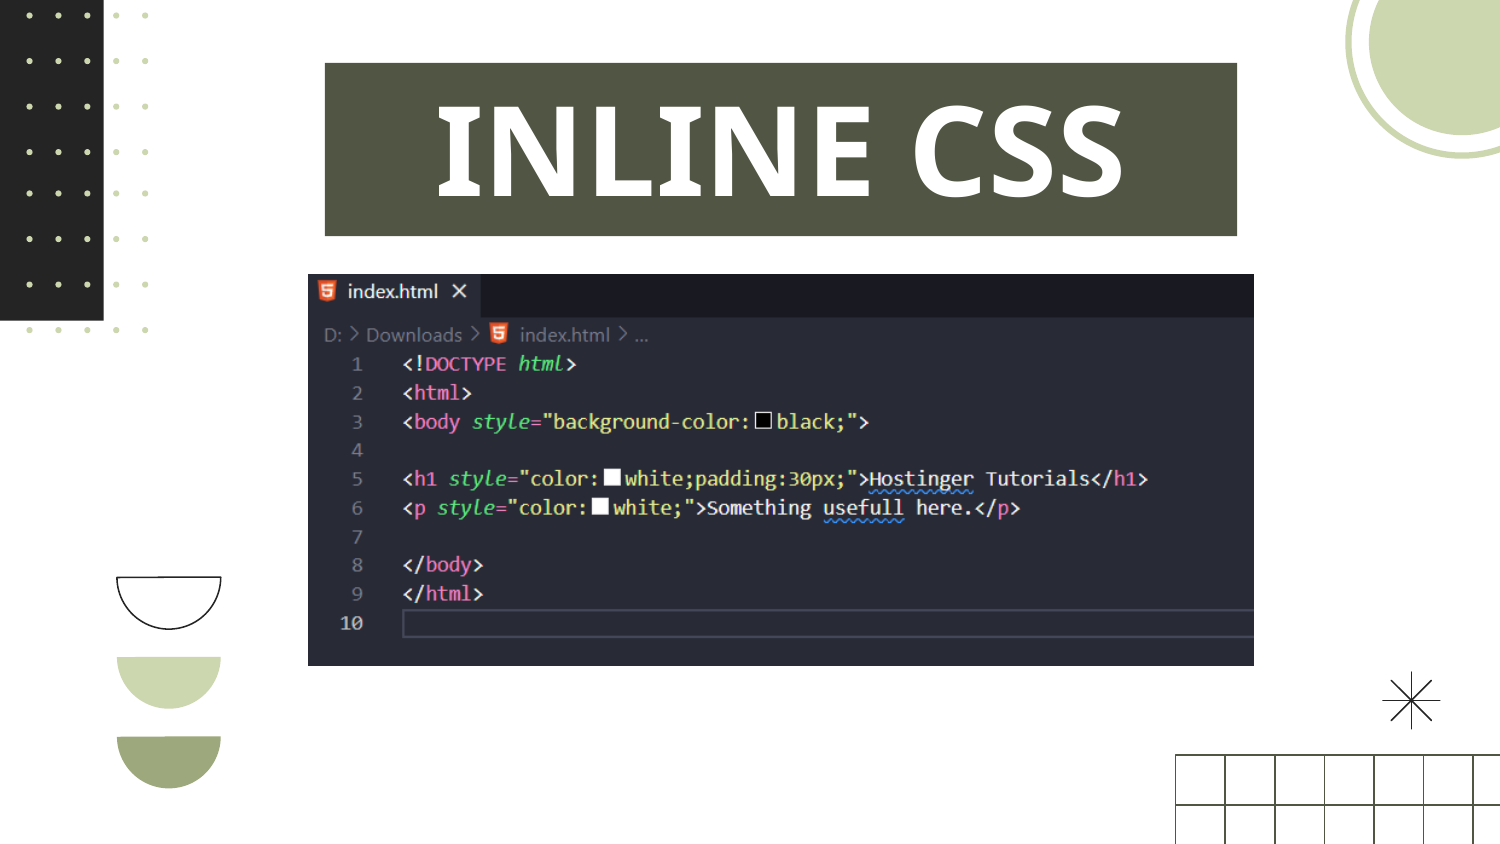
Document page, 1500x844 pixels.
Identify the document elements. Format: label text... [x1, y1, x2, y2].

picture [308, 274, 1254, 666]
title INLINE CSS [324, 62, 1238, 237]
